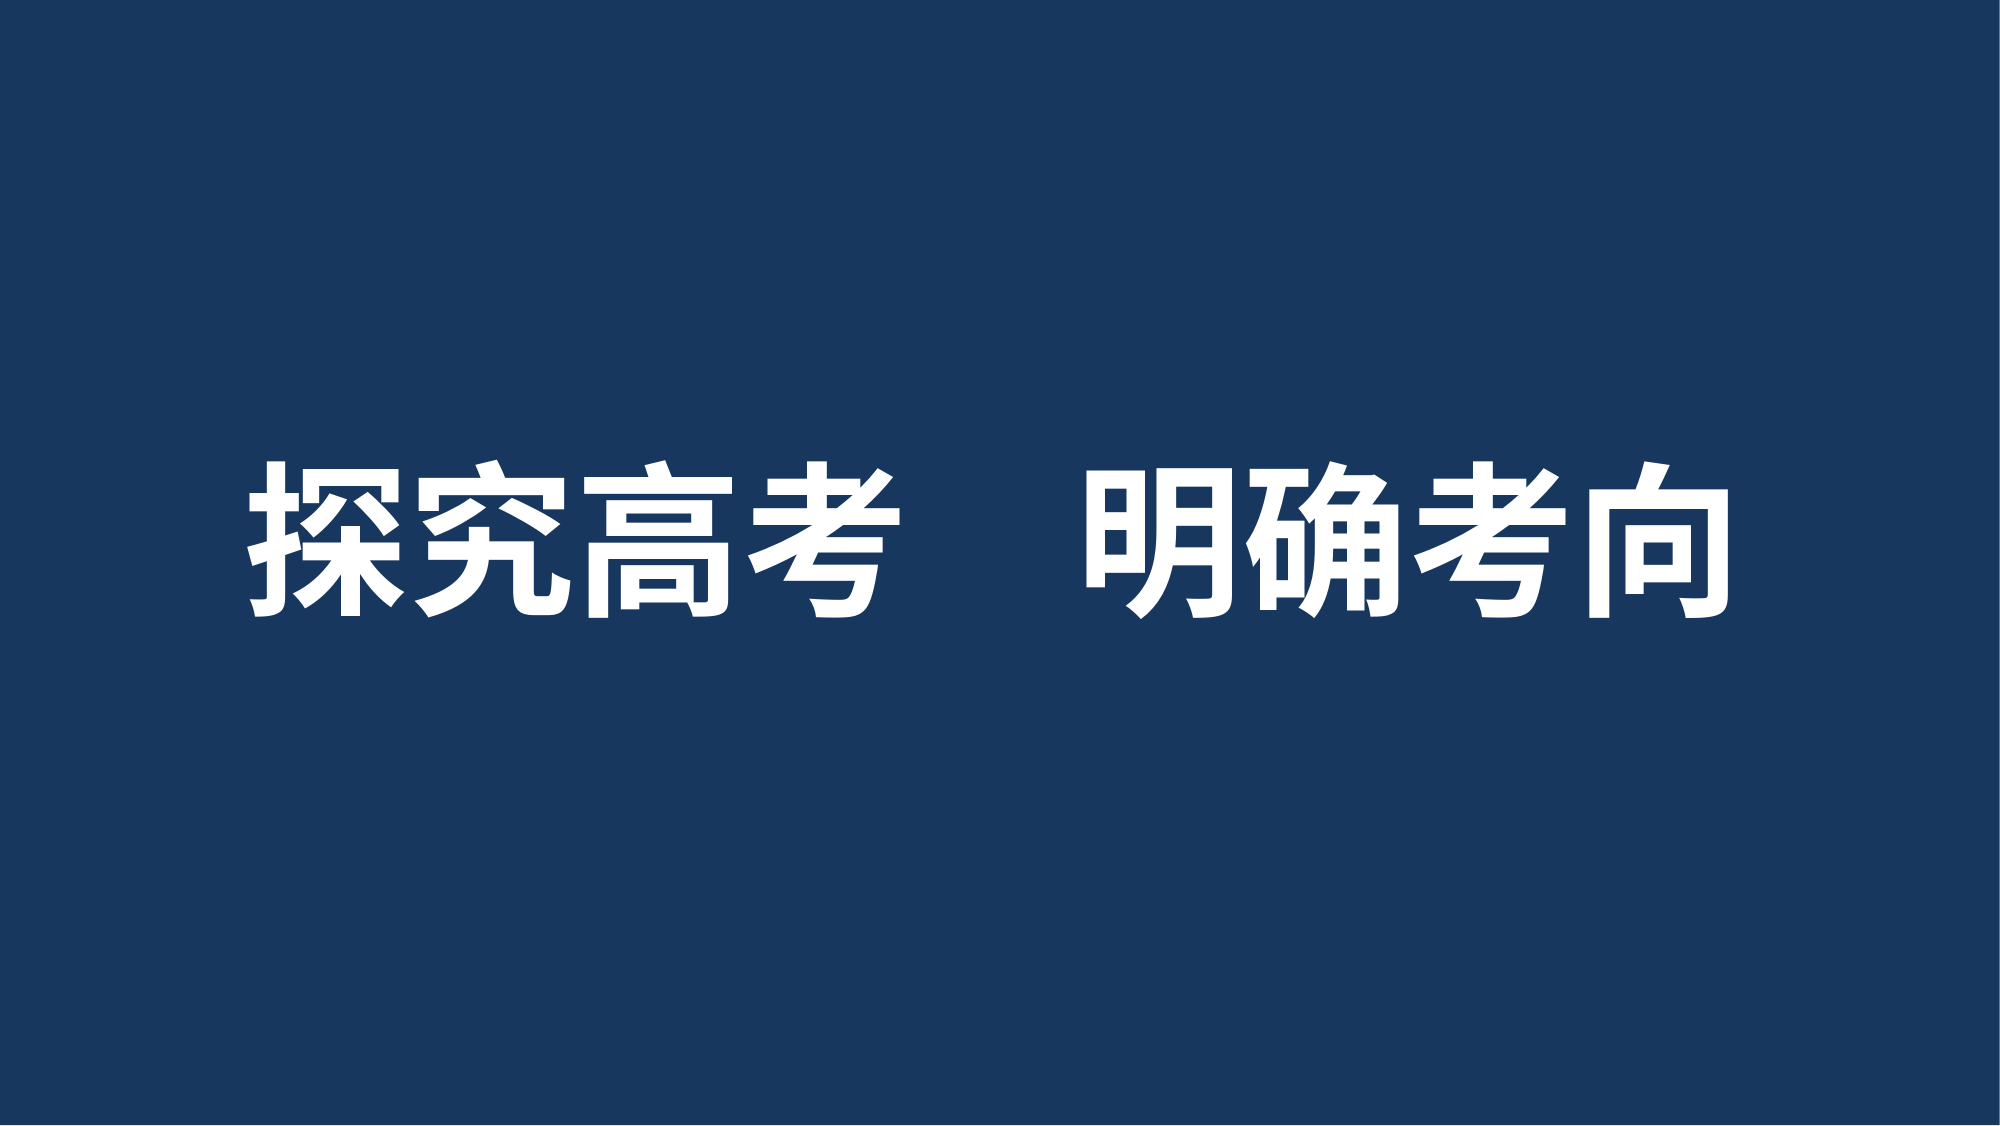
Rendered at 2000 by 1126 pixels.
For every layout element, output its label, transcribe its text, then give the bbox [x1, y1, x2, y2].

text_box 探究高考 明确考向 [227, 429, 1759, 645]
